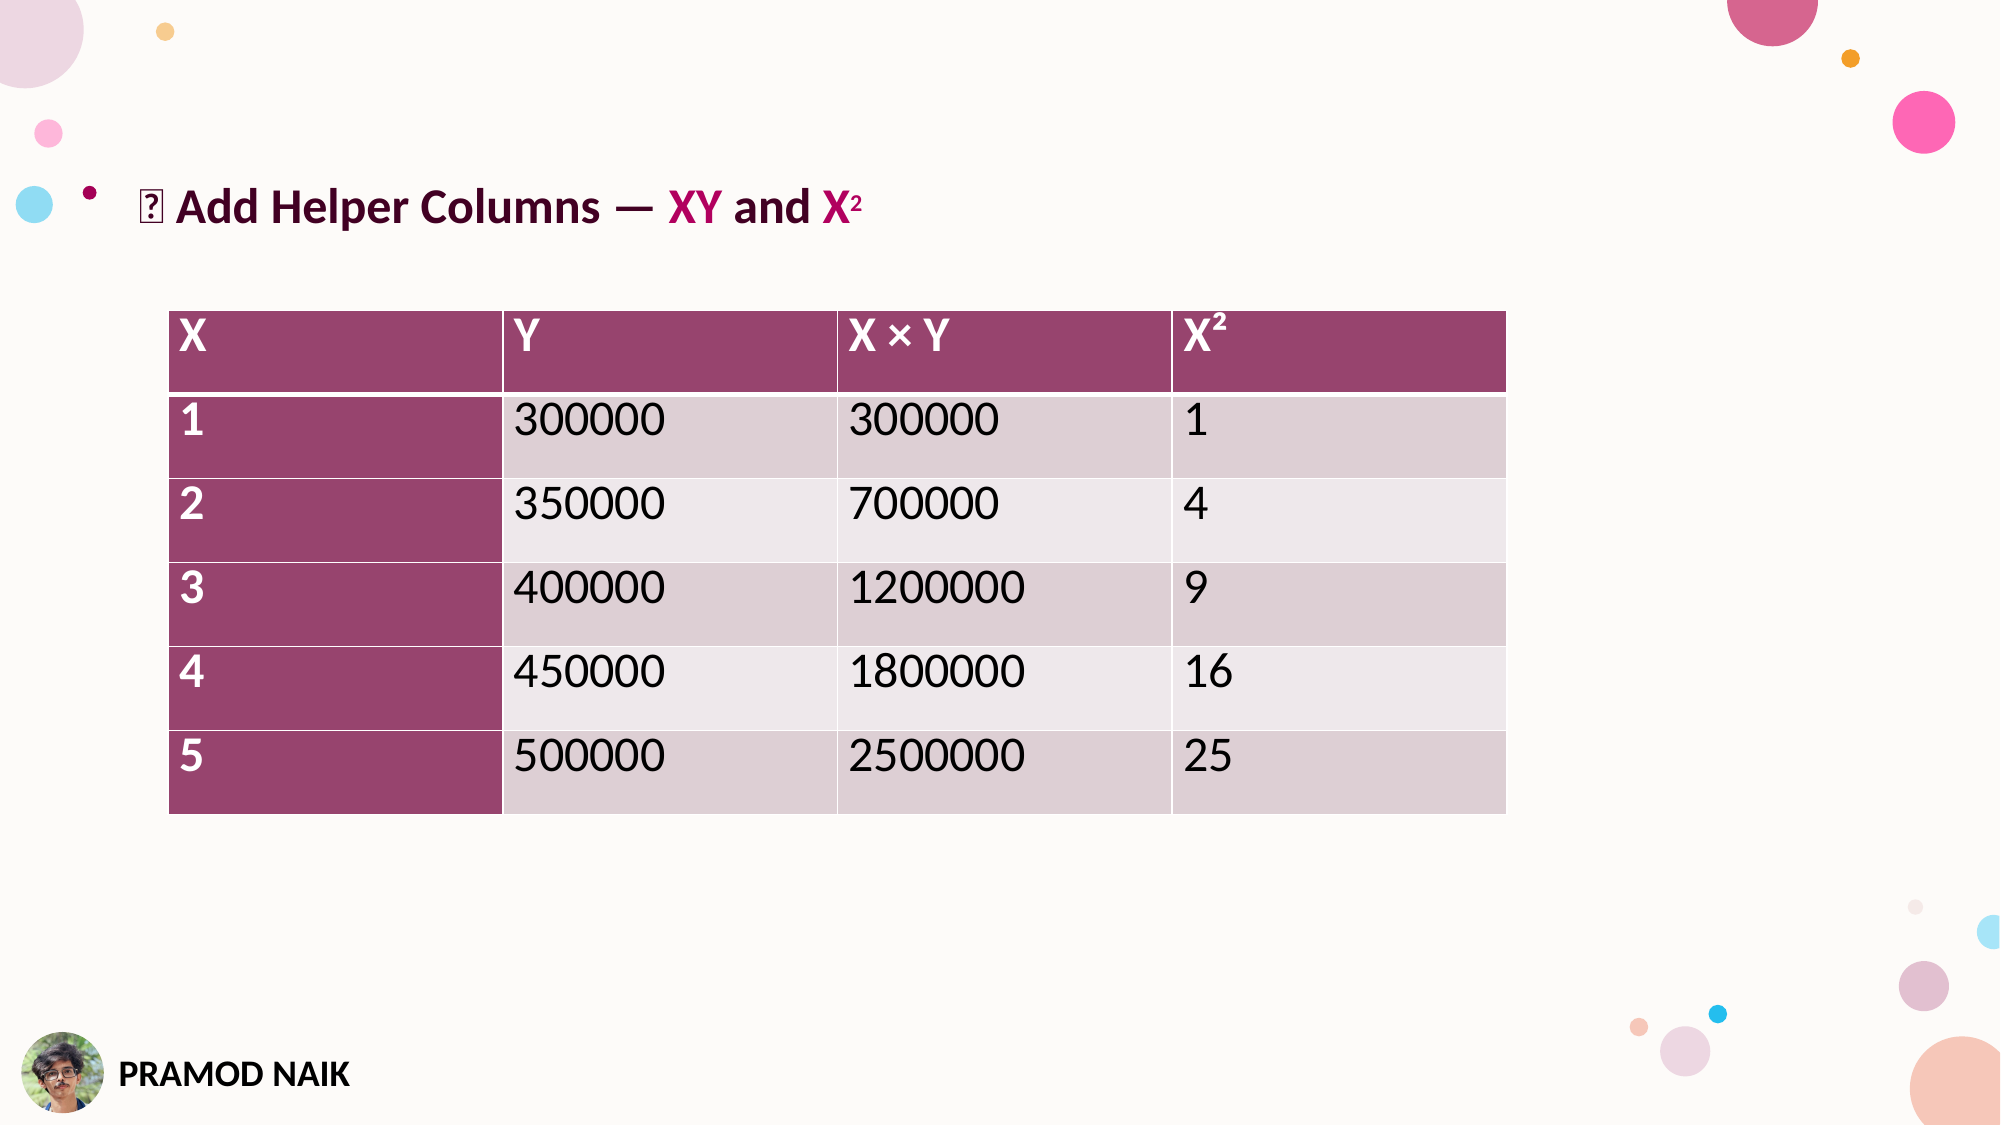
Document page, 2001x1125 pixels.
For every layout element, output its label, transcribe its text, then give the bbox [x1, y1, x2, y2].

table_cell 700000 [838, 479, 1171, 562]
table_header X × Y [838, 311, 1171, 392]
table_cell 4 [169, 647, 502, 730]
table_cell 2 [169, 479, 502, 562]
table_cell 2500000 [838, 731, 1171, 814]
table_header Y [504, 311, 837, 392]
table_cell 450000 [504, 647, 837, 730]
list ✅ Add Helper Columns — XY and X2 [124, 173, 1913, 983]
table_cell 9 [1173, 563, 1506, 646]
picture [21, 1031, 104, 1114]
table_header X² [1173, 311, 1506, 392]
table_cell 1200000 [838, 563, 1171, 646]
table_cell 300000 [838, 397, 1171, 478]
table_cell 350000 [504, 479, 837, 562]
table_cell 1800000 [838, 647, 1171, 730]
table_cell 1 [169, 397, 502, 478]
table_cell 5 [169, 731, 502, 814]
table_cell 4 [1173, 479, 1506, 562]
table_cell 16 [1173, 647, 1506, 730]
table_cell 400000 [504, 563, 837, 646]
table_cell 3 [169, 563, 502, 646]
table_cell 1 [1173, 397, 1506, 478]
table_cell 25 [1173, 731, 1506, 814]
table_cell 500000 [504, 731, 837, 814]
table_cell 300000 [504, 397, 837, 478]
table_header X [169, 311, 502, 392]
